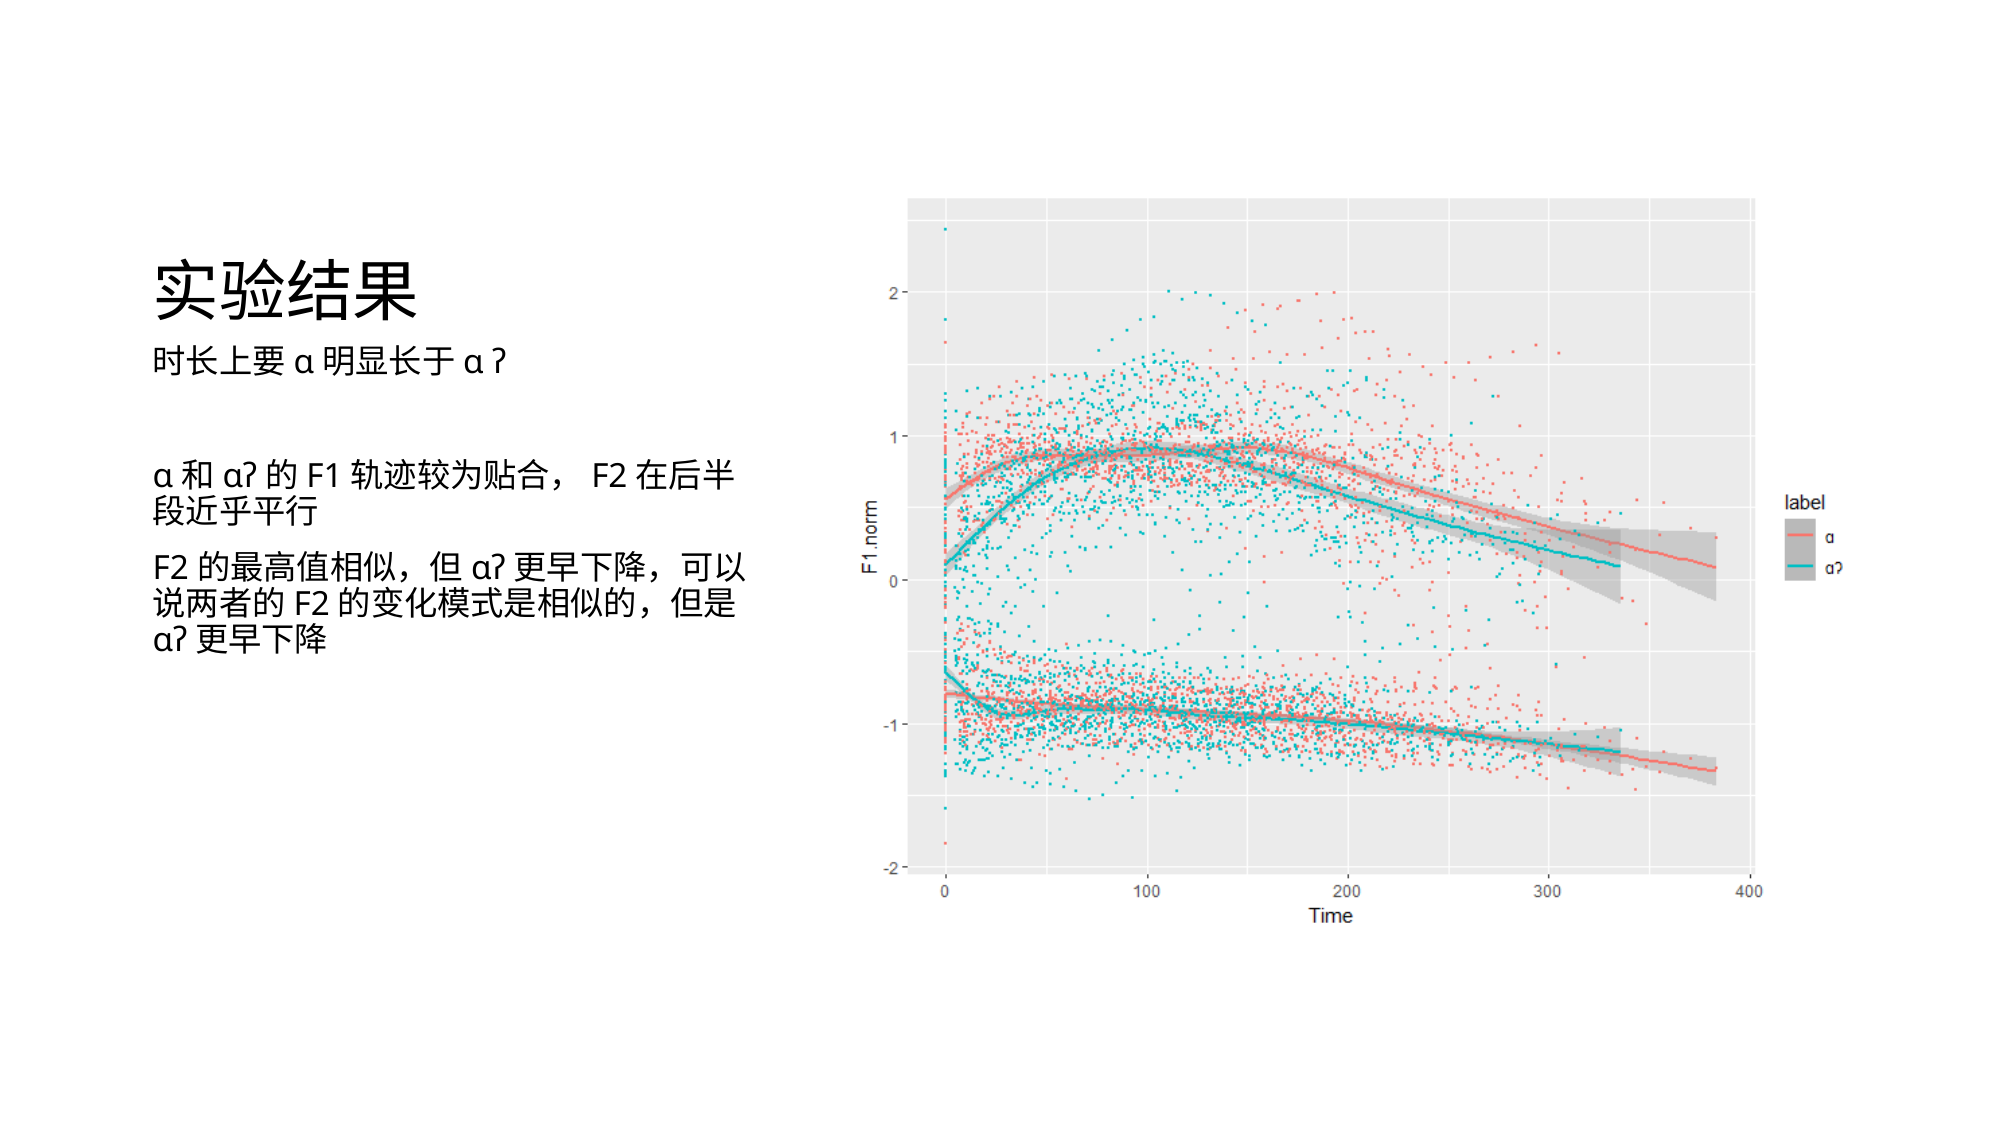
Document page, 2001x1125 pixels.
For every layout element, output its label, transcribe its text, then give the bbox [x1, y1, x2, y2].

list 时长上要ɑ明显长于ɑ ʔ ɑ和ɑʔ的F1轨迹较为贴合，F2在后半段近乎平行 F2的最高值相似，但ɑʔ更早下降，可以说两者的F2的变化模式是相似的，但是ɑʔ更早下降 [137, 337, 783, 963]
title 实验结果 [137, 75, 783, 337]
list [850, 189, 1863, 935]
